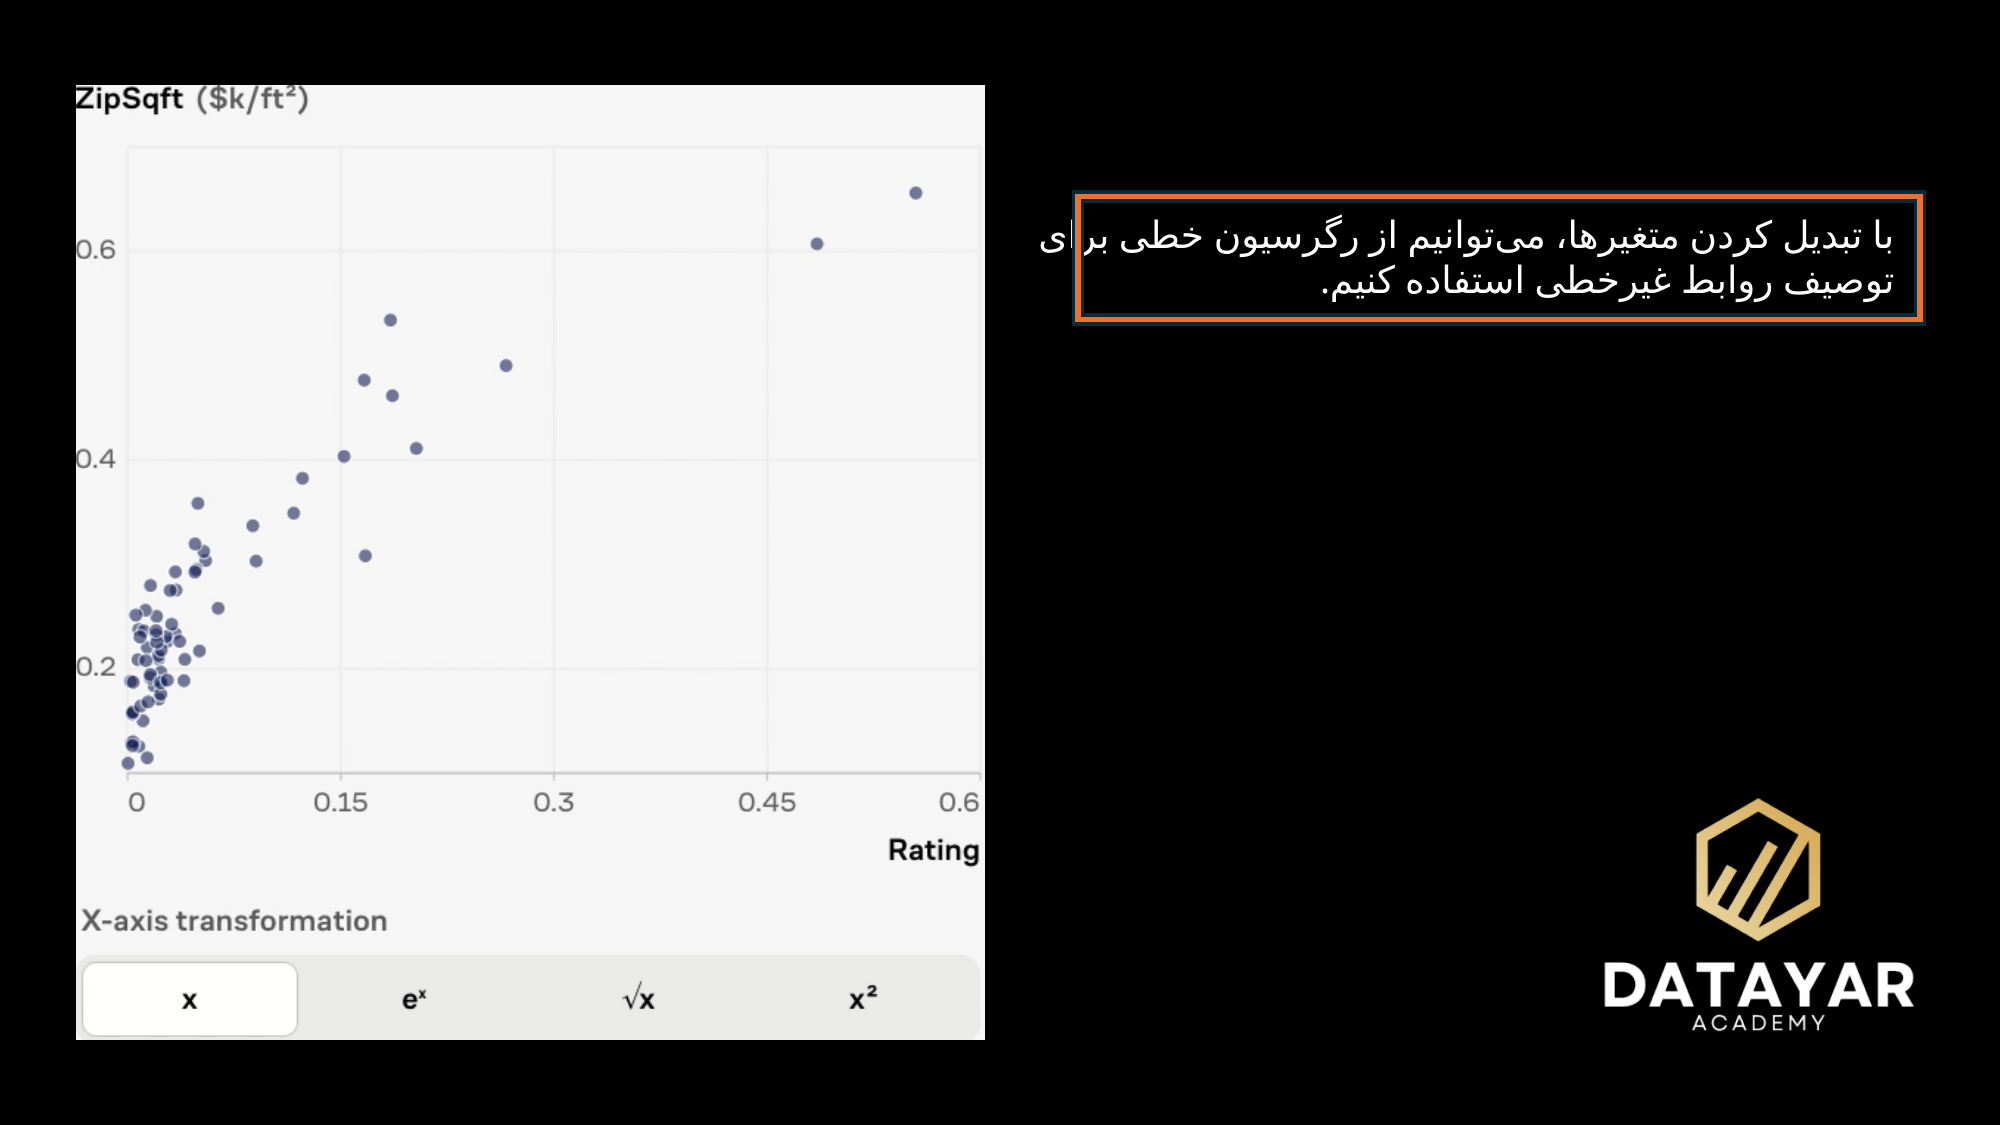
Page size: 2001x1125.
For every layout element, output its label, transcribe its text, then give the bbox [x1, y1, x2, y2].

text_box با تبدیل کردن متغیرها، می‌توانیم از رگرسیون خطی برای توصیف روابط غیرخطی استفاده کنیم. [999, 204, 1910, 354]
text_box [1072, 190, 1926, 326]
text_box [74, 84, 986, 1041]
picture [1462, 625, 2000, 1125]
